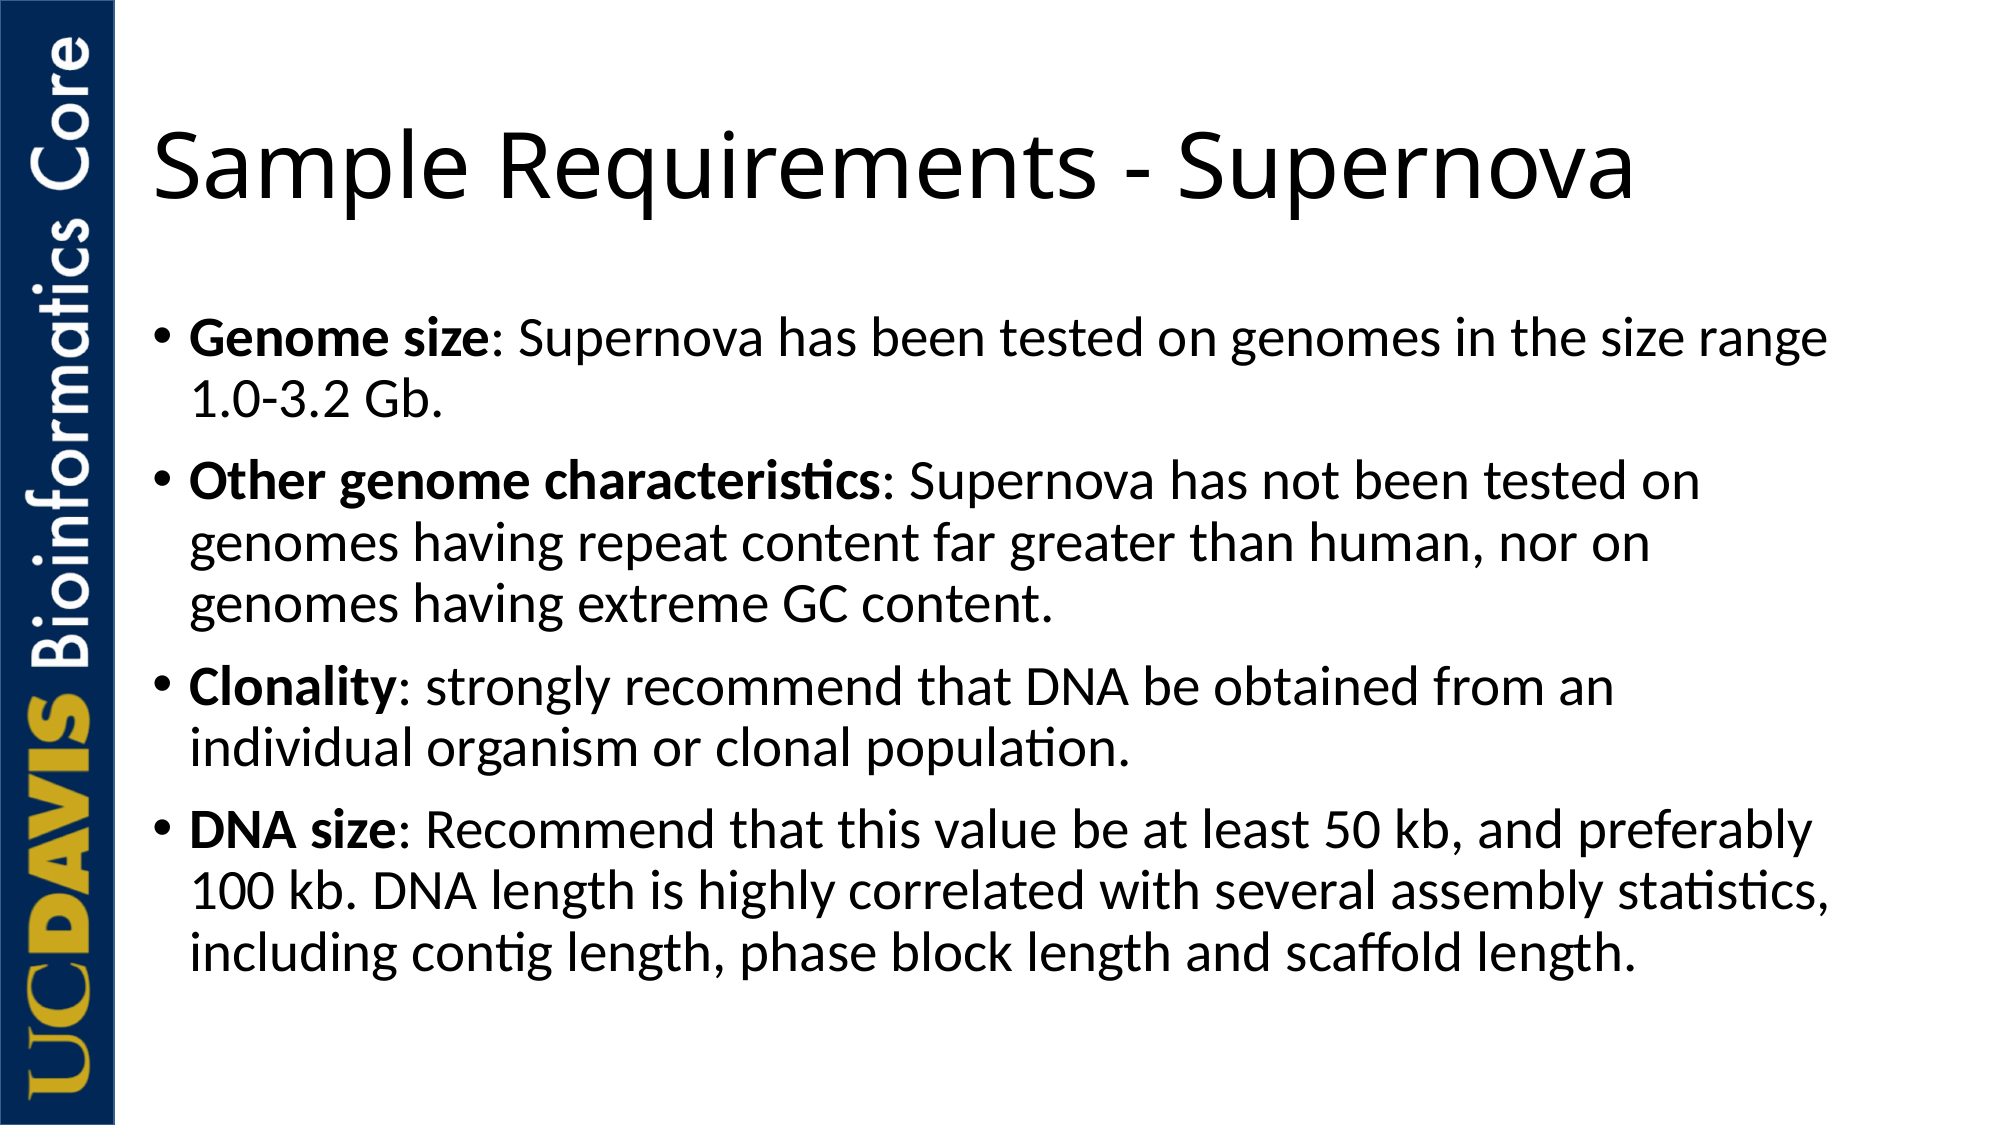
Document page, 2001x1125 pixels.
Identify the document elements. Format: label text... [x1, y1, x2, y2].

picture [8, 0, 112, 1121]
title Sample Requirements - Supernova [137, 59, 1863, 278]
list Genome size: Supernova has been tested on genomes in the size range 1.0-3.2 Gb. Other genome characteristics: Supernova has not been tested on genomes having repeat content far greater than human, nor on genomes having extreme GC content. Clonality: strongly recommend that DNA be obtained from an individual organism or clonal population. DNA size: Recommend that this value be at least 50 kb, and preferably 100 kb. DNA length is highly correlated with several assembly statistics, including contig length, phase block length and scaffold length. [137, 299, 1863, 1014]
